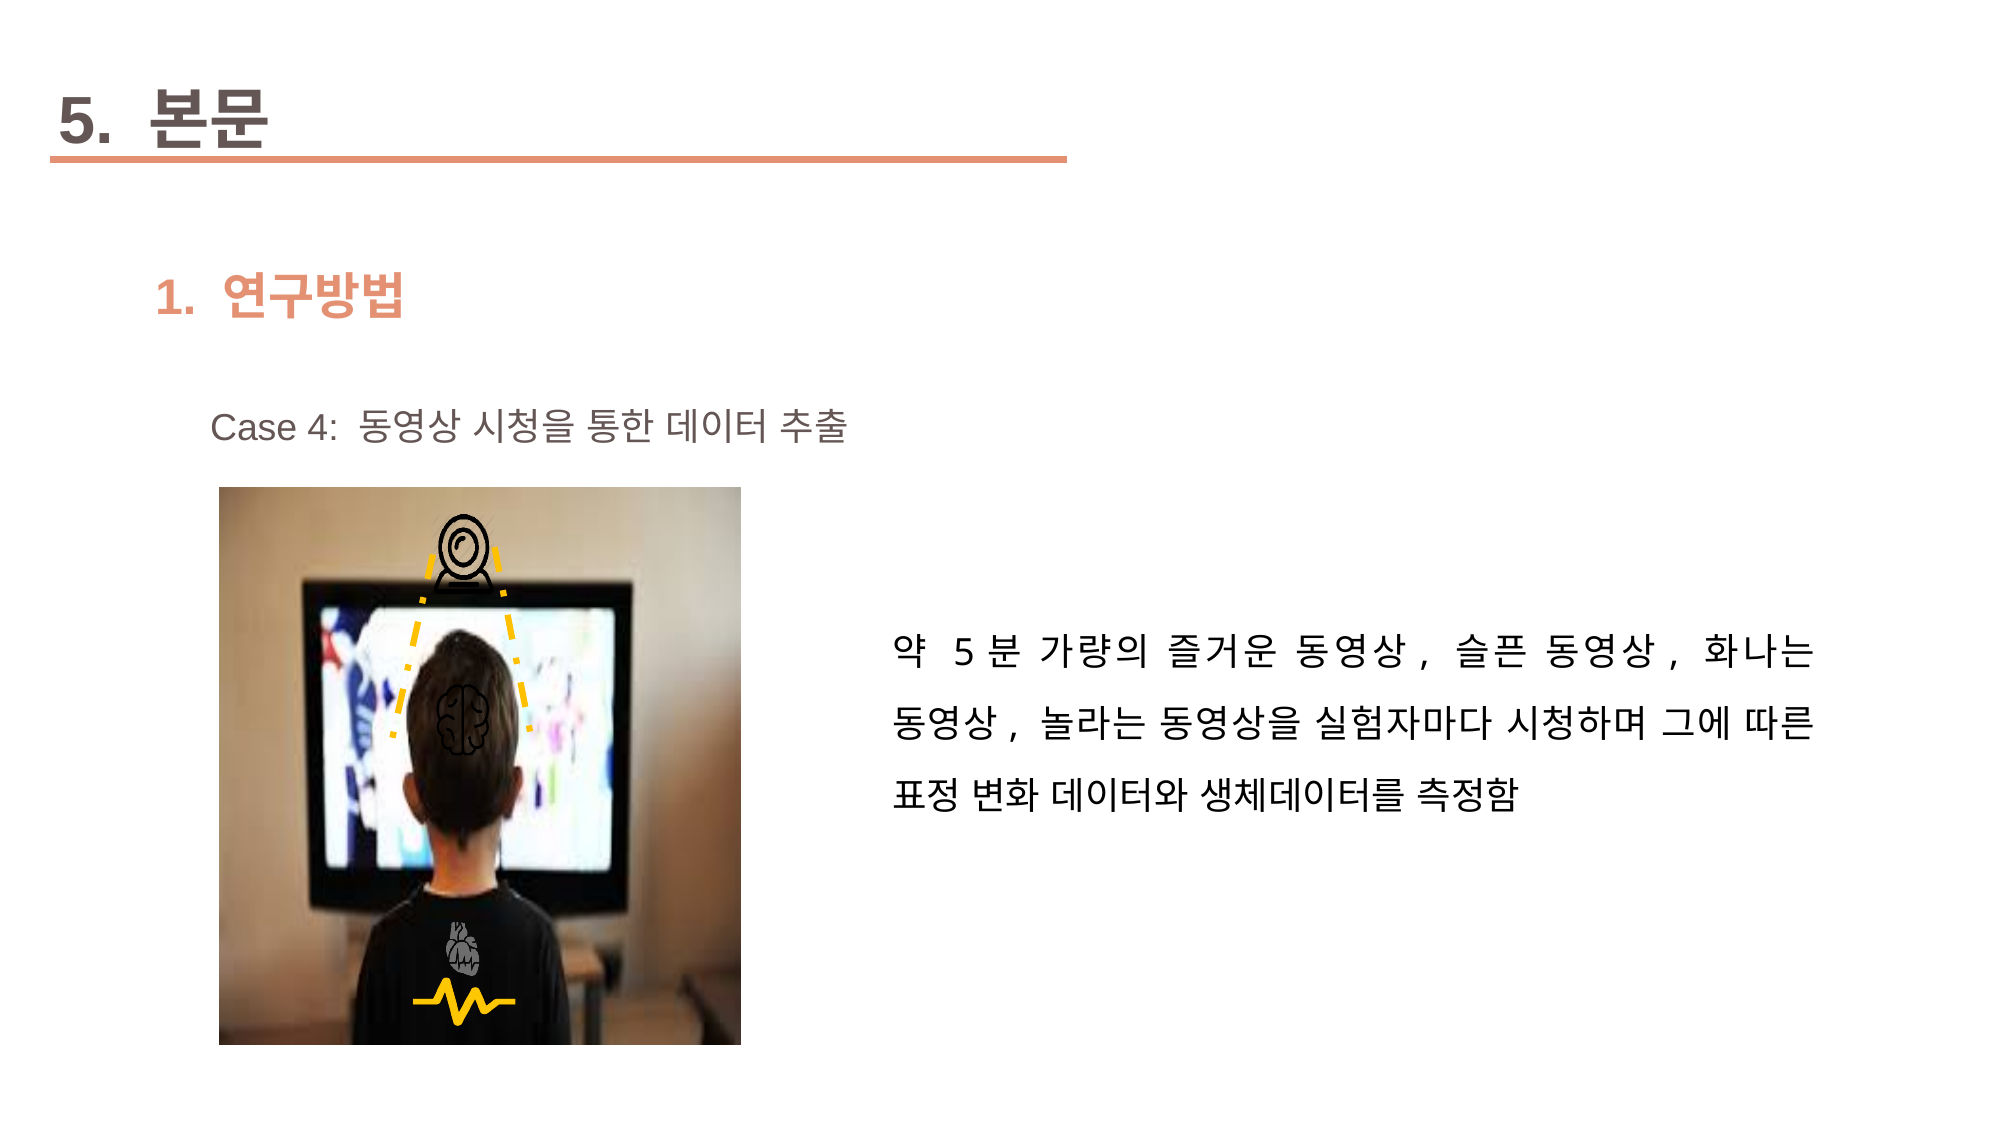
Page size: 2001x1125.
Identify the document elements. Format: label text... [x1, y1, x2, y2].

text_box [45, 69, 1067, 166]
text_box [219, 487, 741, 1045]
text_box 약 5분 가량의 즐거운 동영상, 슬픈 동영상, 화나는 동영상, 놀라는 동영상을 실험자마다 시청하며 그에 따른 표정 변화 데이터와 생체데이터를 측정함 [830, 594, 1831, 825]
text_box Case 4: 동영상 시청을 통한 데이터 추출 [195, 372, 1962, 455]
text_box 1. 연구방법 [140, 256, 2000, 332]
